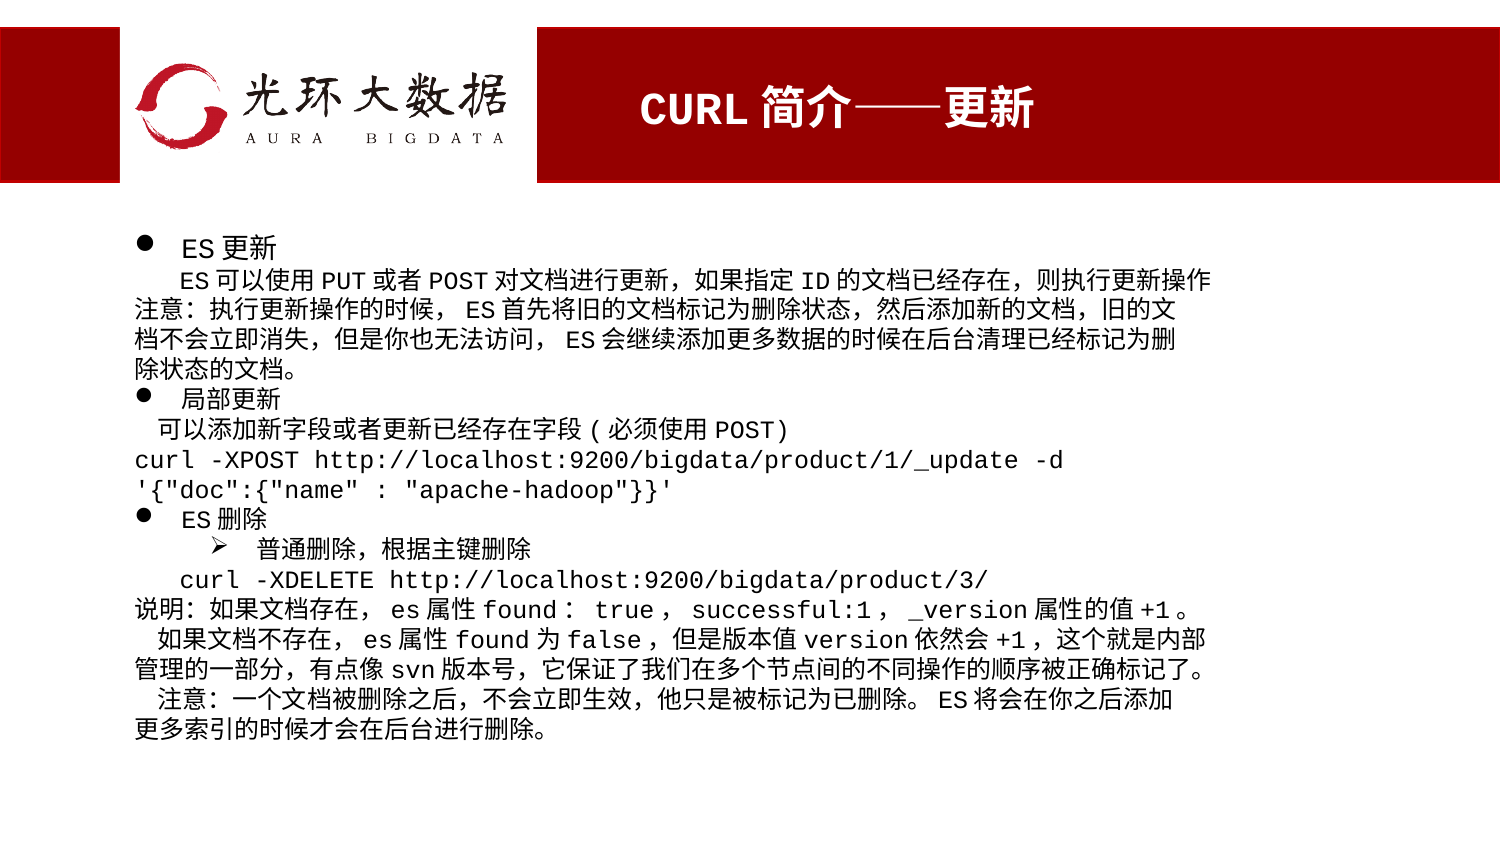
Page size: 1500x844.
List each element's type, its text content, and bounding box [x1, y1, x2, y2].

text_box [0, 27, 1500, 186]
text_box ES更新 ES可以使用PUT或者POST对文档进行更新，如果指定ID的文档已经存在，则执行更新操作 注意：执行更新操作的时候，ES首先将旧的文档标记为删除状态，然后添加新的文档，旧的文 档不会立即消失，但是你也无法访问，ES会继续添加更多数据的时候在后台清理已经标记为删 除状态的文档。 局部更新 可以添加新字段或者更新已经存在字段(必须使用POST) curl -XPOST http://localhost:9200/bigdata/product/1/_update -d '{"doc":{"name" : "apache-hadoop"}}' ES删除 普通删除，根据主键删除 curl -XDELETE http://localhost:9200/bigdata/product/3/ 说明：如果文档存在，es属性found：true，successful:1，_version属性的值+1。 如果文档不存在，es属性found为false，但是版本值version依然会+1，这个就是内部 管理的一部分，有点像svn版本号，它保证了我们在多个节点间的不同操作的顺序被正确标记了。 注意：一个文档被删除之后，不会立即生效，他只是被标记为已删除。ES将会在你之后添加 更多索引的时候才会在后台进行删除。 [119, 222, 1363, 751]
